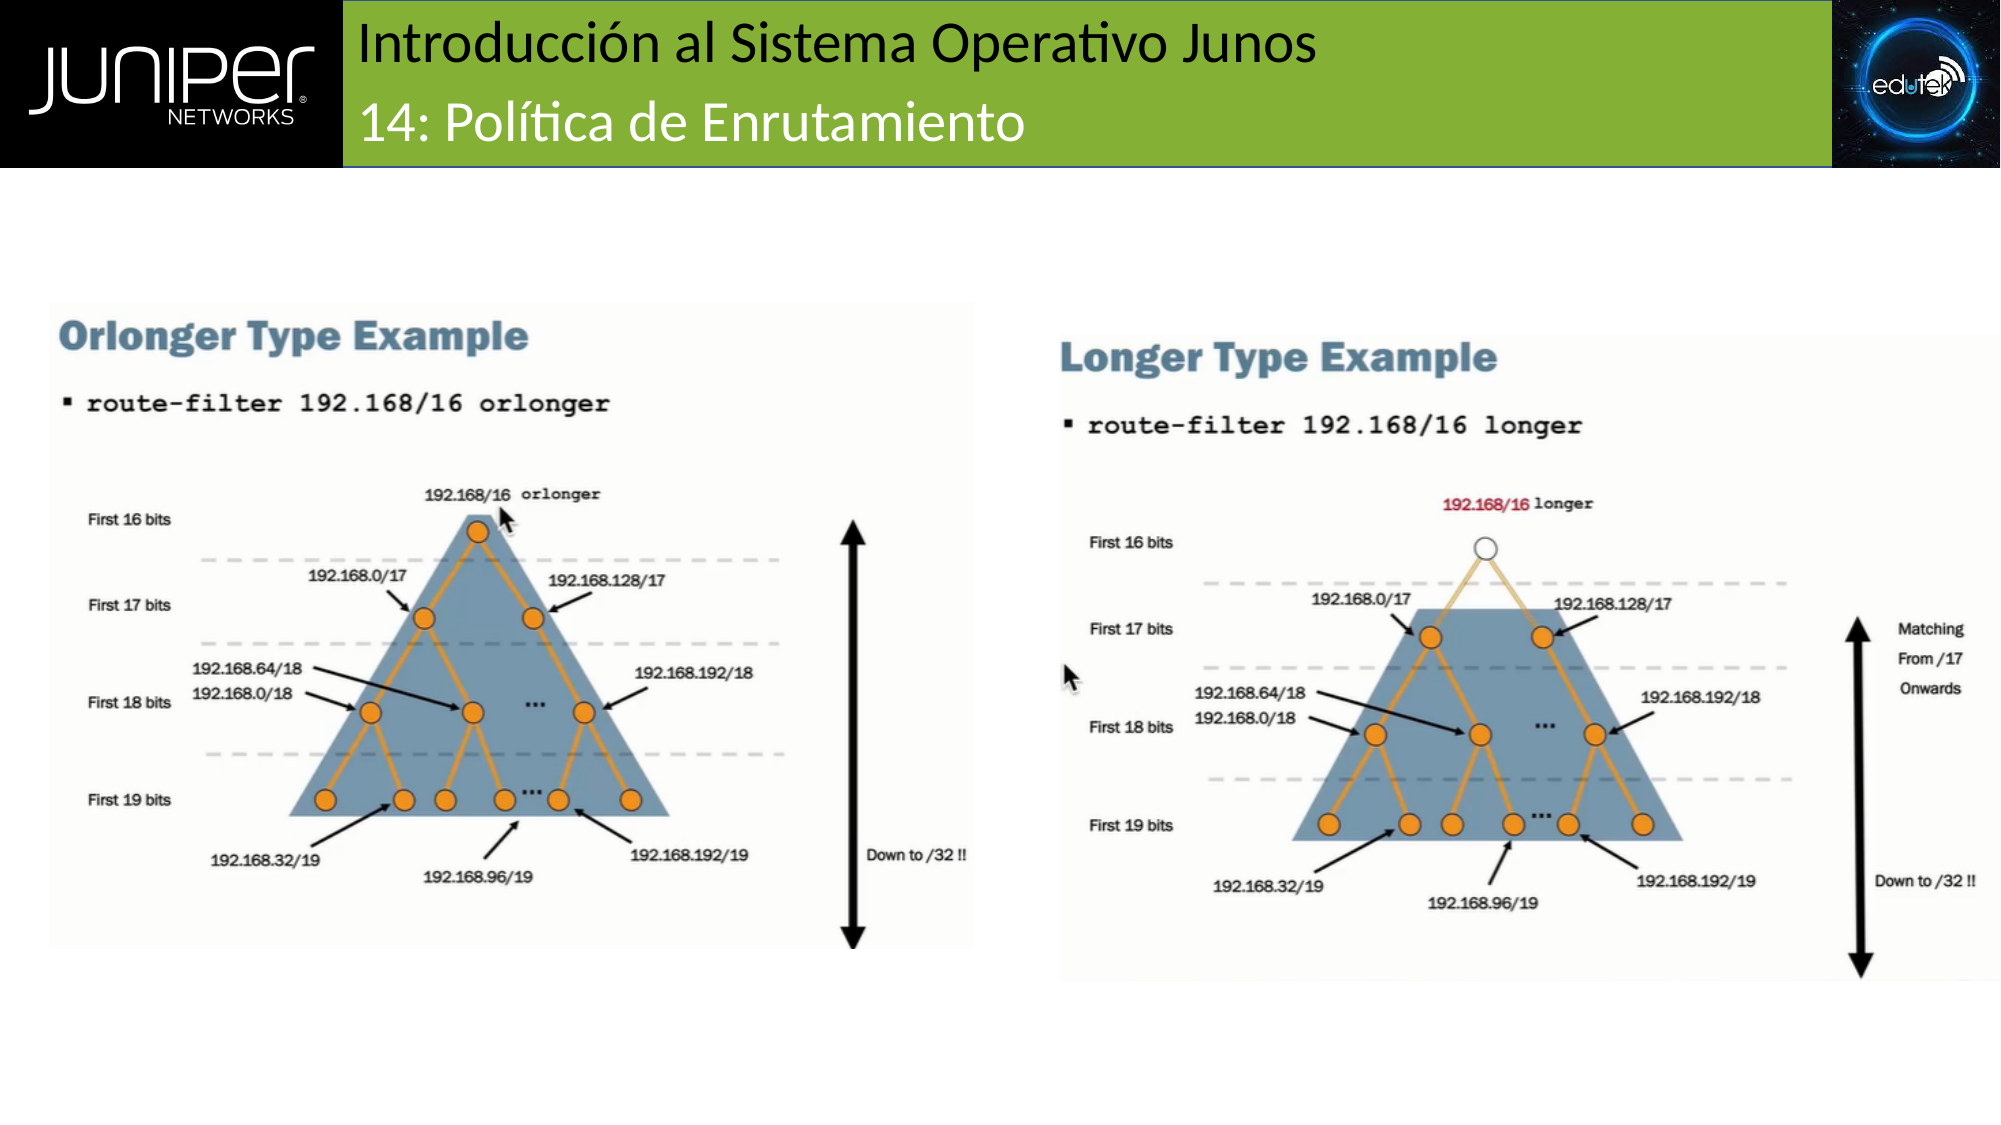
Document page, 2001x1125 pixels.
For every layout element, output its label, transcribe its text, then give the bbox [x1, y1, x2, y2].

picture [1832, 84, 2000, 168]
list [49, 302, 974, 949]
picture [0, 0, 343, 168]
title Introducción al Sistema Operativo Junos [342, 3, 2000, 84]
list 14: Política de Enrutamiento [342, 83, 1606, 168]
picture [1059, 334, 2000, 981]
